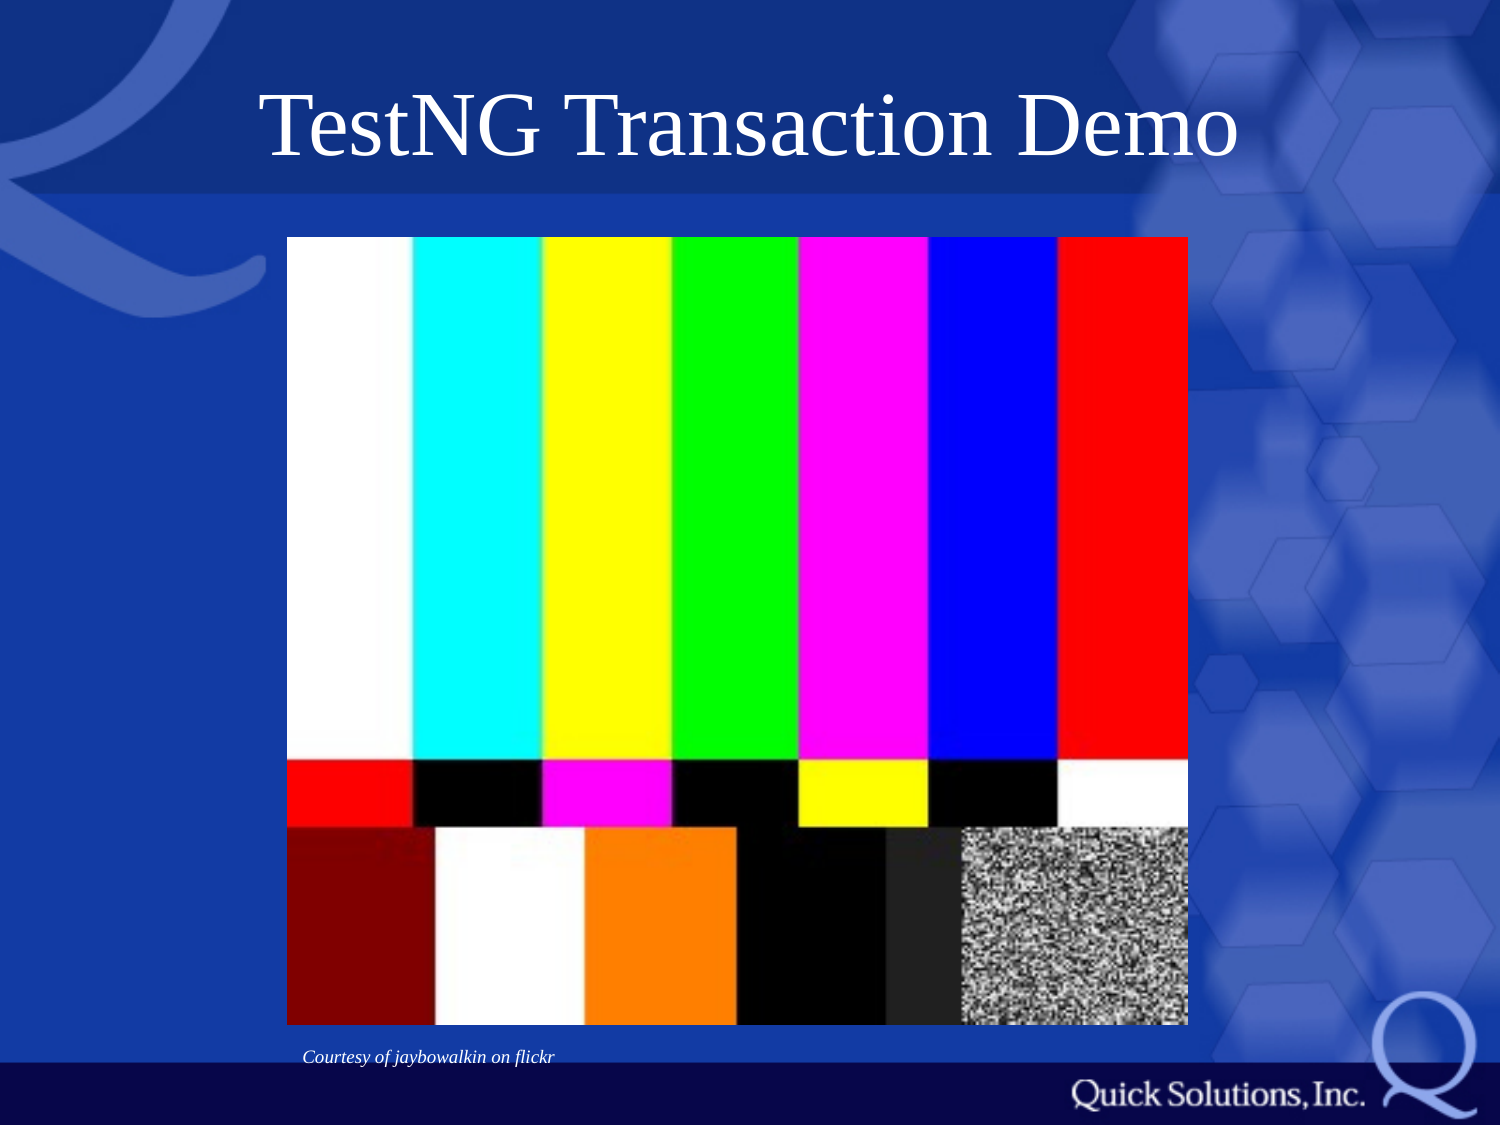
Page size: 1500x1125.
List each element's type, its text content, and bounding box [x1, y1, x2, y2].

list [287, 237, 1188, 1026]
title TestNG Transaction Demo [112, 49, 1388, 188]
text_box Courtesy of jaybowalkin on flickr [287, 1037, 1188, 1075]
picture [0, 0, 1500, 1125]
